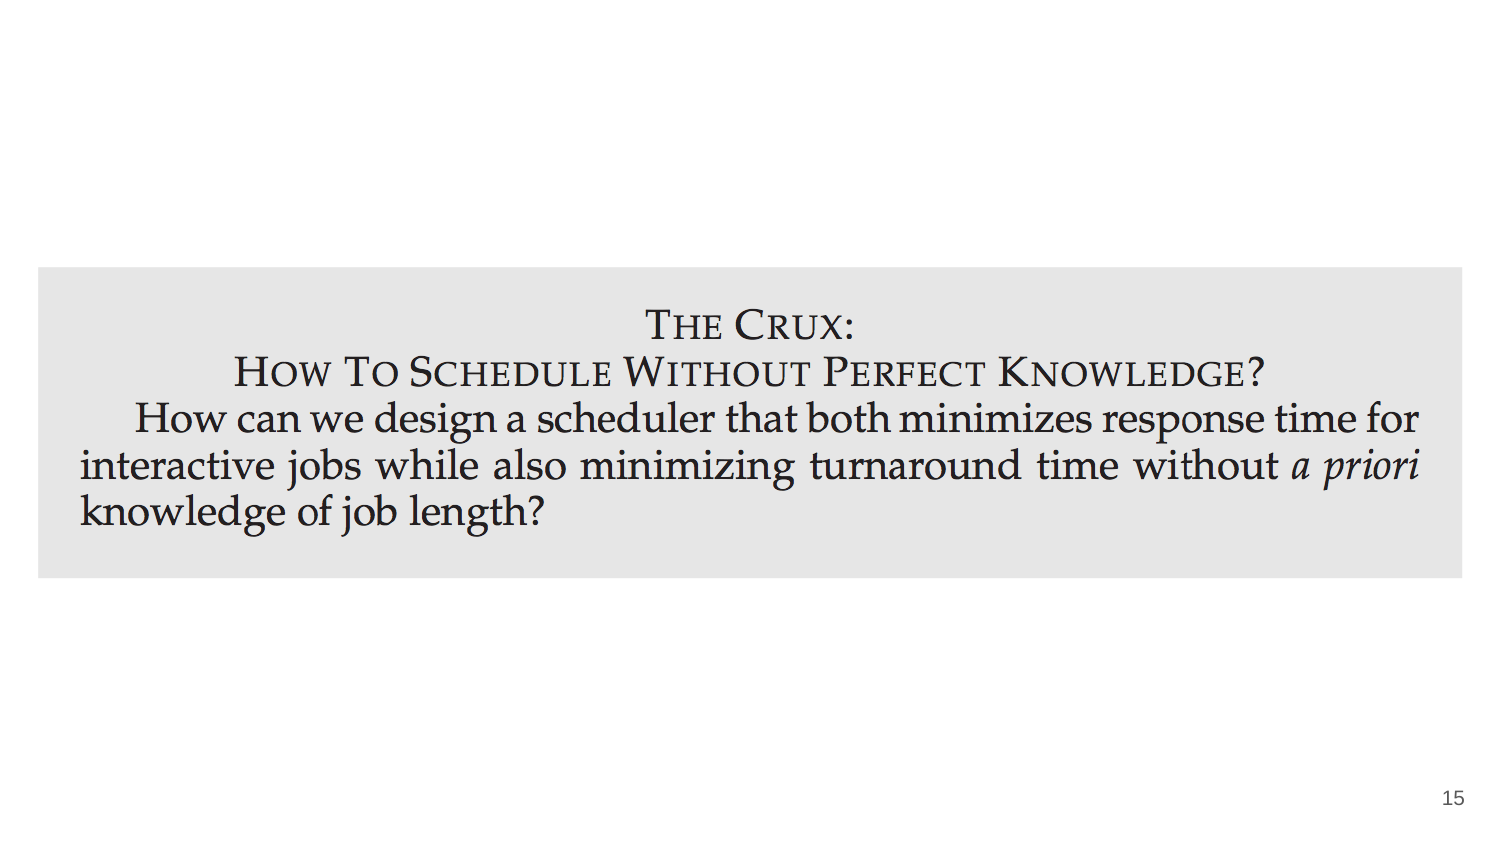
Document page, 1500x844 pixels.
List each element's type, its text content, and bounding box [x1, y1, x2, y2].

slide_number 15 [1389, 764, 1480, 830]
picture [24, 255, 1476, 589]
